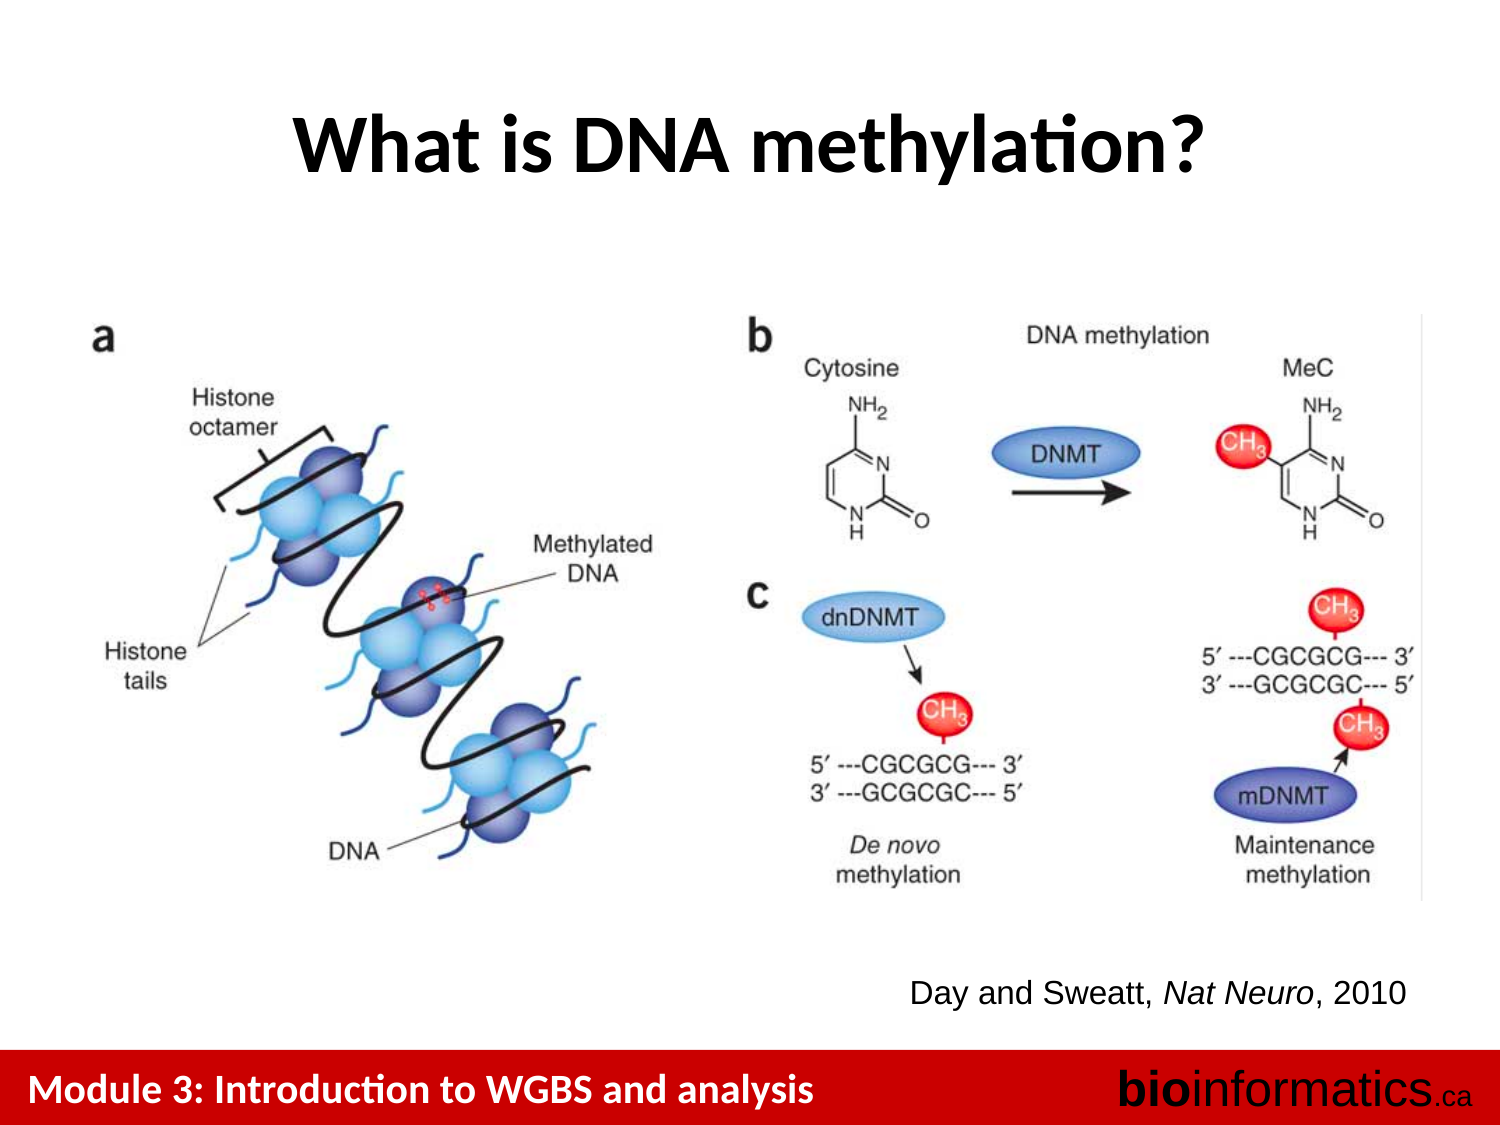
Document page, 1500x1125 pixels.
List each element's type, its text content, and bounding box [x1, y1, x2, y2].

picture [88, 314, 1424, 902]
title What is DNA methylation? [24, 45, 1475, 233]
text_box Day and Sweatt, Nat Neuro, 2010 [894, 964, 1423, 1019]
